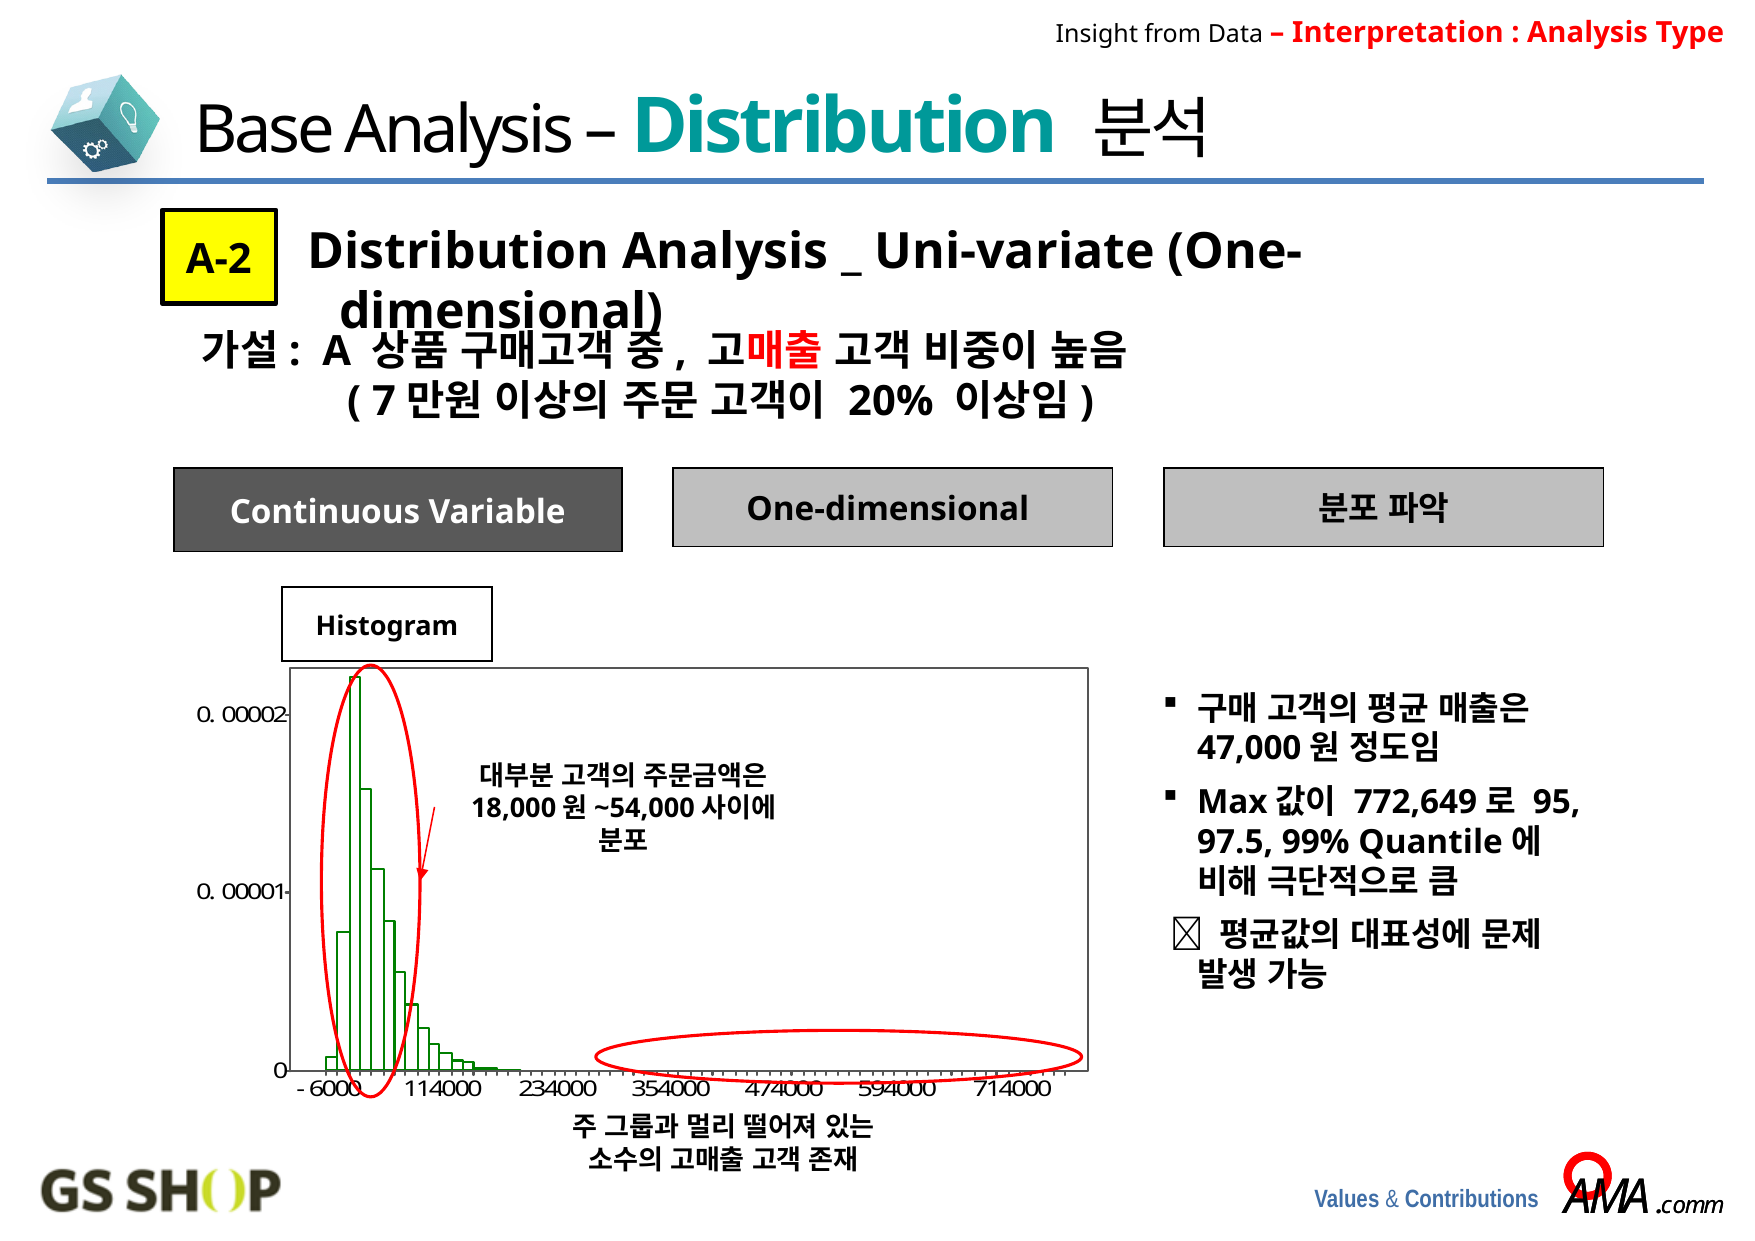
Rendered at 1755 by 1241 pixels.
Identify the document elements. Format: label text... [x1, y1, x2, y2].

text_box 분포 파악 [1163, 467, 1604, 547]
text_box A-2 [162, 209, 276, 304]
text_box One-dimensional [672, 467, 1113, 547]
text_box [173, 586, 1604, 1185]
picture [39, 1163, 287, 1217]
picture [50, 74, 160, 172]
text_box Distribution Analysis _ Uni-variate (One-dimensional) [291, 209, 1639, 347]
text_box 가설: A 상품 구매고객 중, 고매출 고객 비중이 높음 ( 7만원 이상의 주문 고객이 20% 이상임) [185, 315, 1569, 432]
text_box Continuous Variable [173, 467, 623, 552]
text_box Base Analysis – Distribution 분석 [176, 72, 1706, 170]
text_box Insight from Data – Interpretation : Analysis Type [981, 5, 1740, 56]
